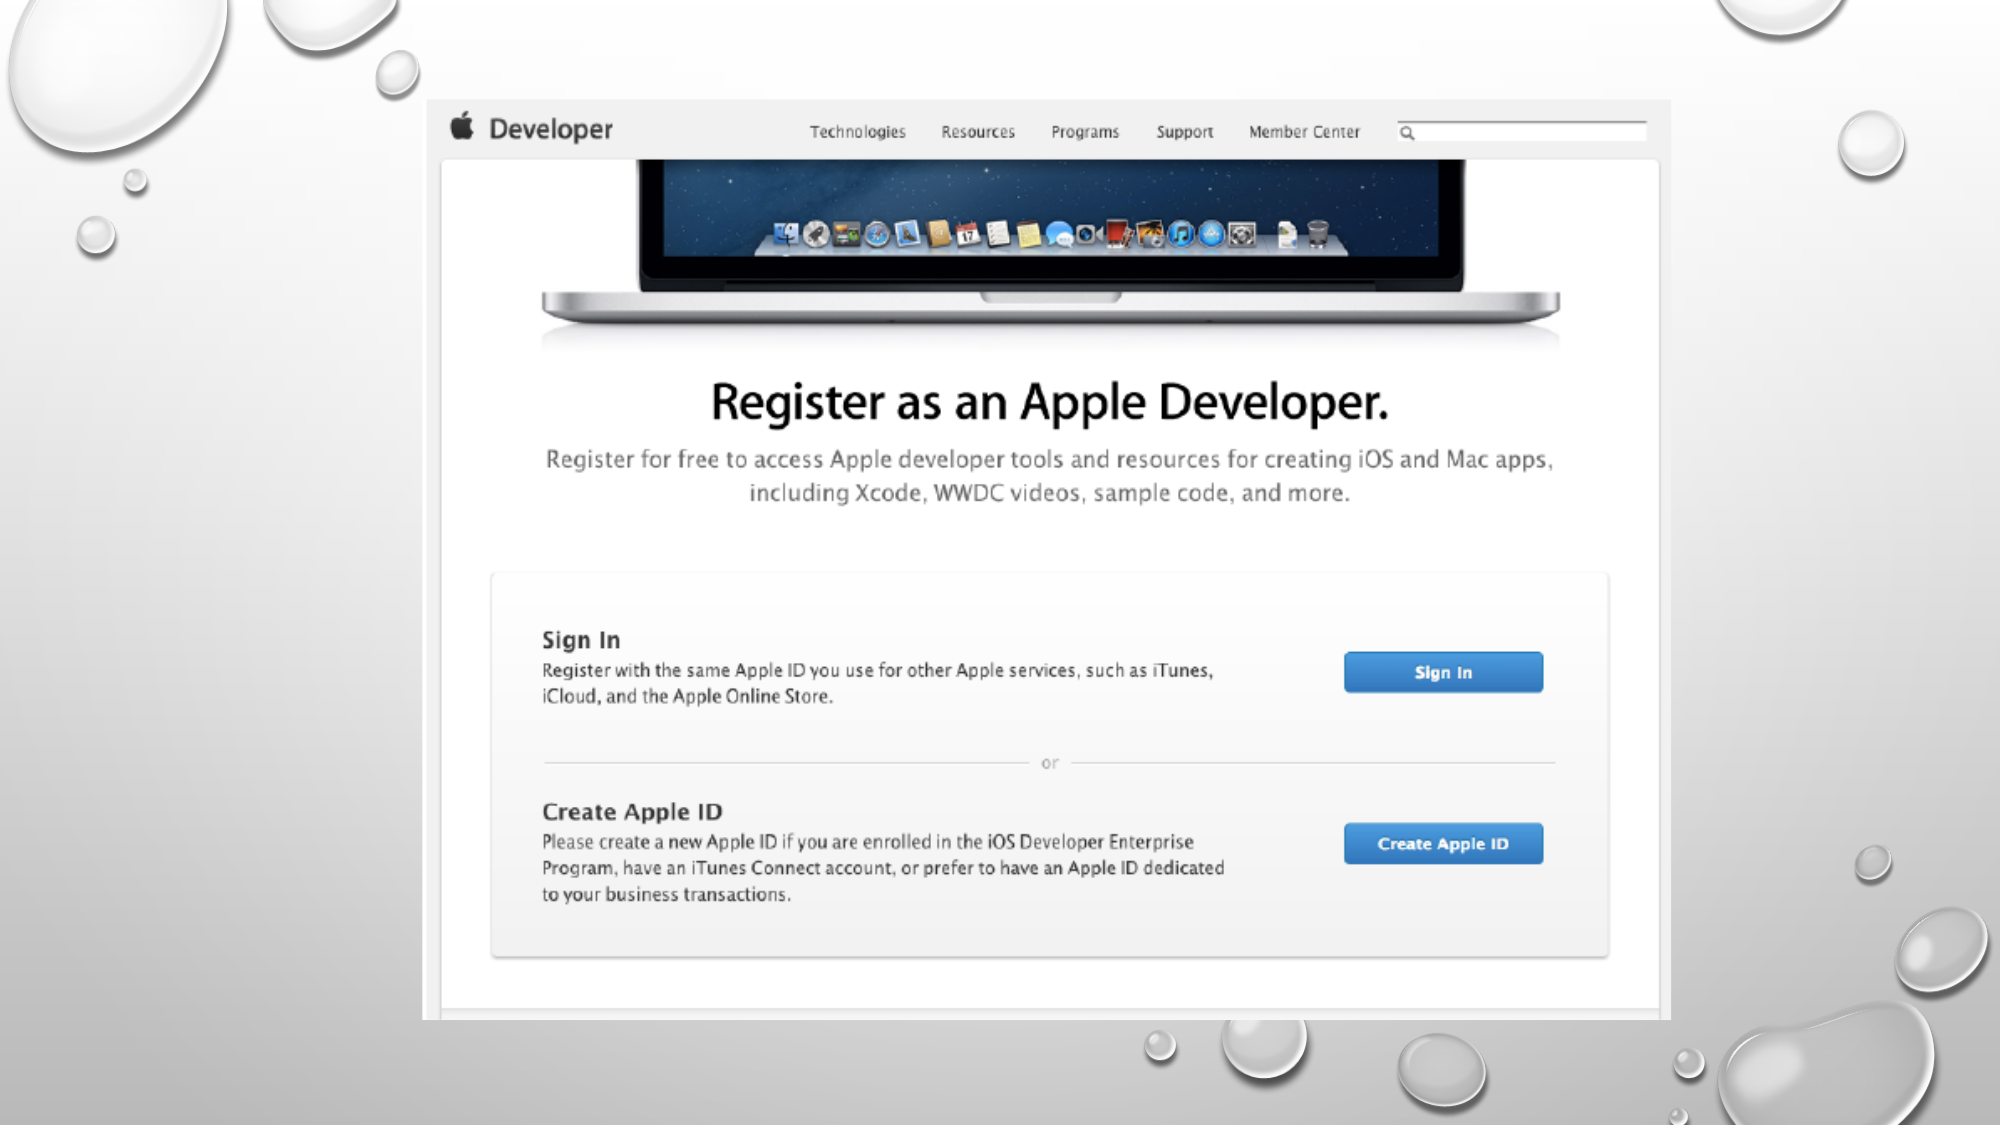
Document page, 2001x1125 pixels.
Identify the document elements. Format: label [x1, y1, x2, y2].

picture [0, 0, 2000, 1125]
list [422, 98, 1672, 1020]
